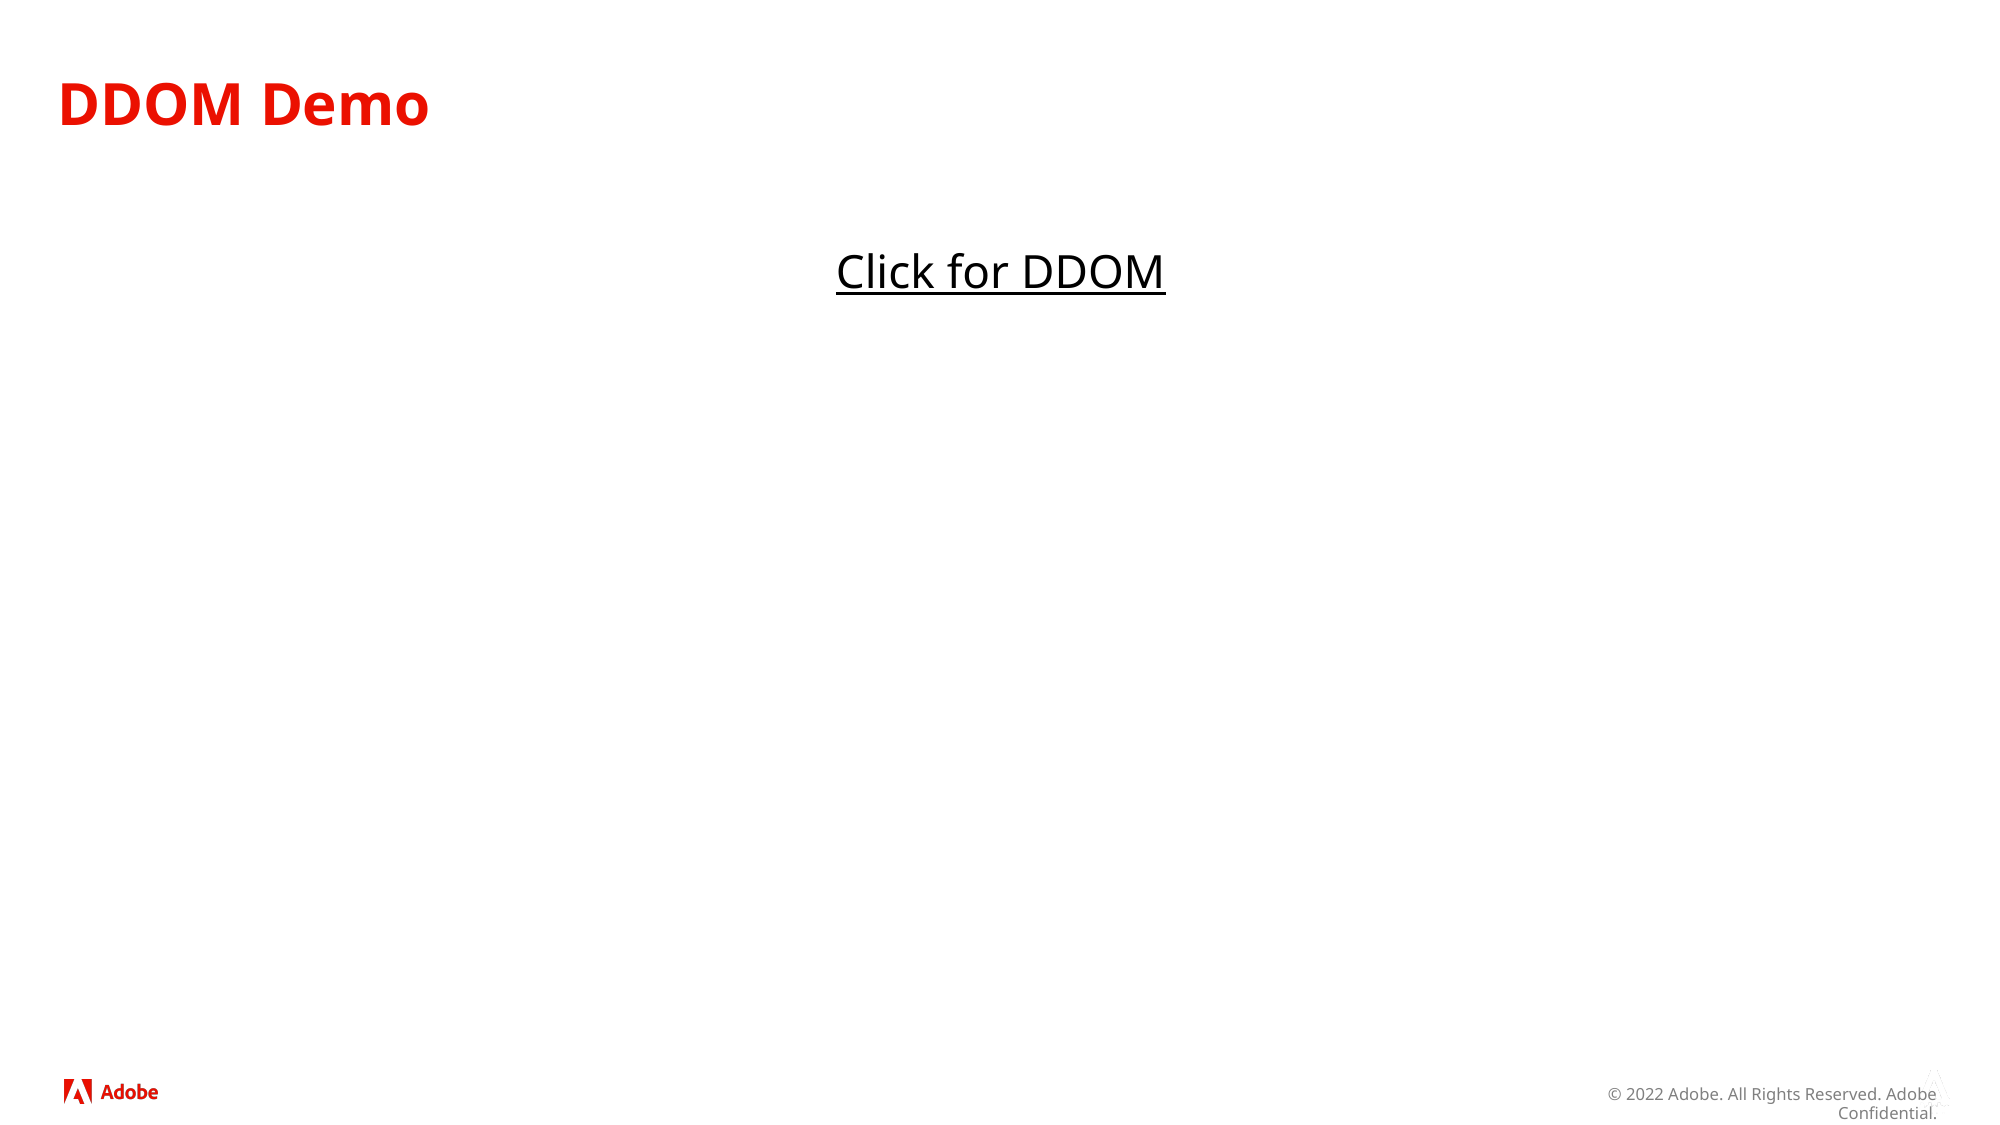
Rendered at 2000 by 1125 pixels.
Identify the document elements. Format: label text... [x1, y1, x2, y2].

picture [1918, 1070, 1950, 1114]
list Click for DDOM [49, 234, 1950, 1043]
title DDOM Demo [49, 47, 1950, 158]
picture [64, 1079, 158, 1104]
